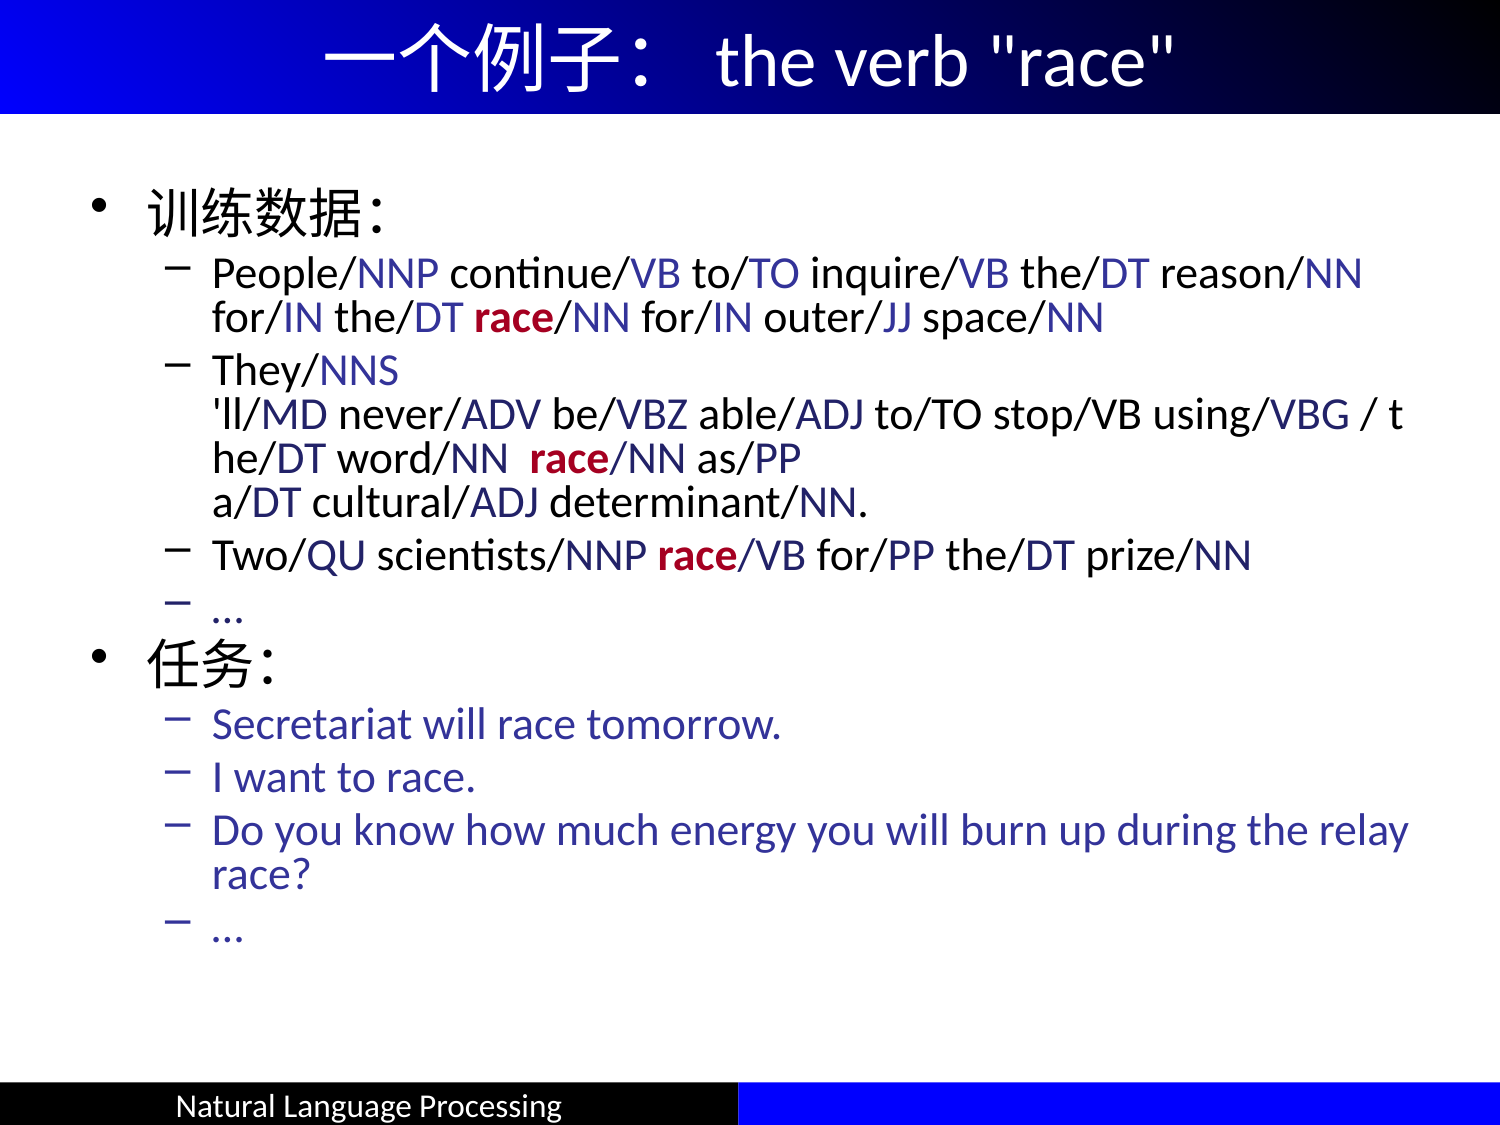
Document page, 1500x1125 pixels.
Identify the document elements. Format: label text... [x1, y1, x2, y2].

list 训练数据： People/NNP continue/VB to/TO inquire/VB the/DT reason/NN for/IN the/DT race/NN for/IN outer/JJ space/NN They/NNS 'll/MD never/ADV be/VBZ able/ADJ to/TO stop/VB using/VBG / the/DT word/NN race/NN as/PP a/DT cultural/ADJ determinant/NN. Two/QU scientists/NNP race/VB for/PP the/DT prize/NN … 任务： Secretariat will race tomorrow. I want to race. Do you know how much energy you will burn up during the relay race? … [74, 184, 1426, 1006]
title 一个例子：the verb "race" [0, 0, 1500, 115]
